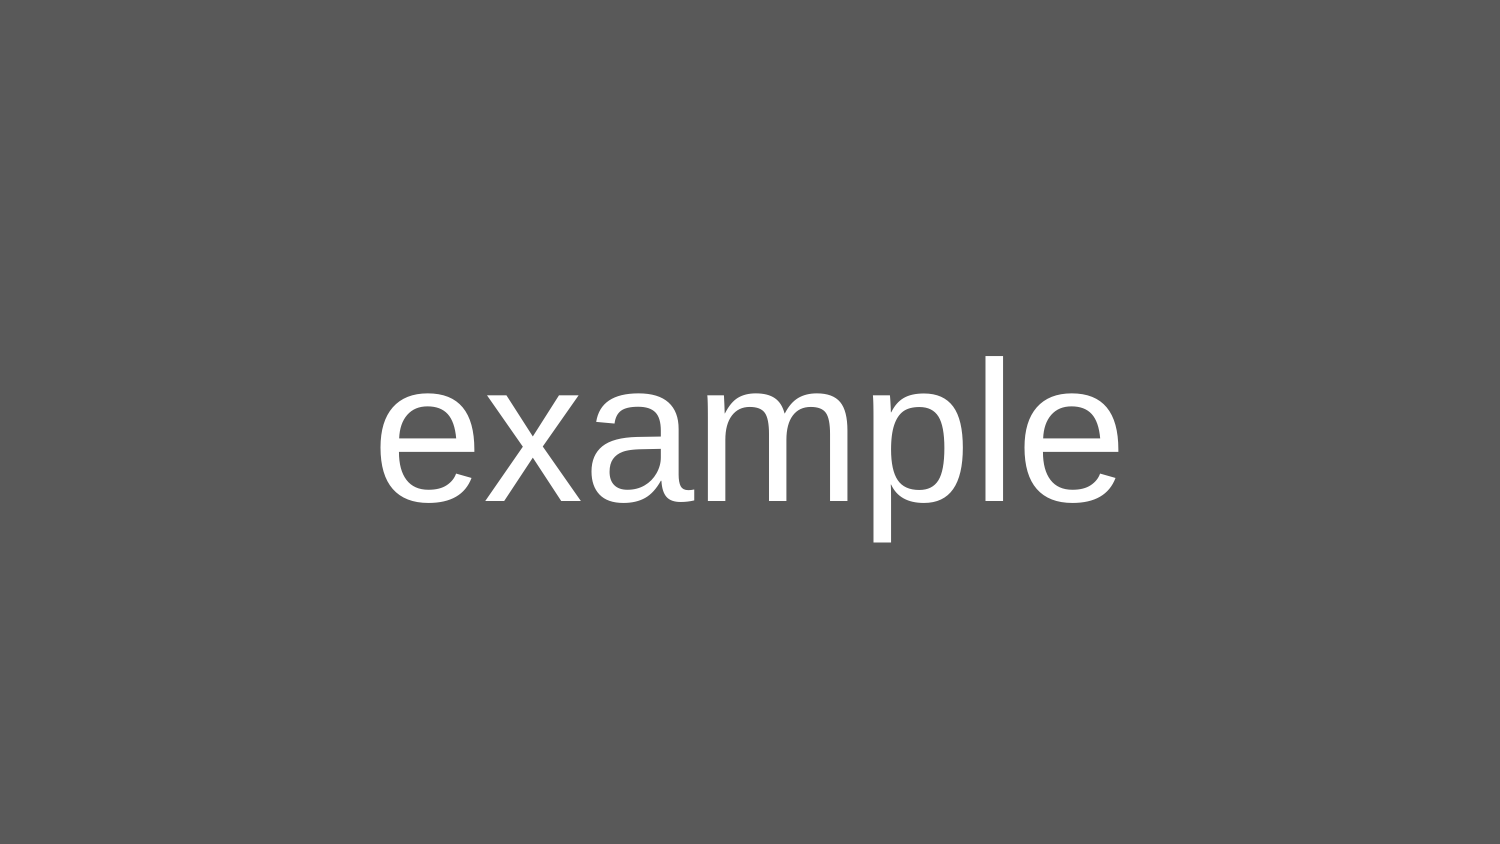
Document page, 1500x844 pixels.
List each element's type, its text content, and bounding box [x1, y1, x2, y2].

title example [75, 351, 1425, 493]
